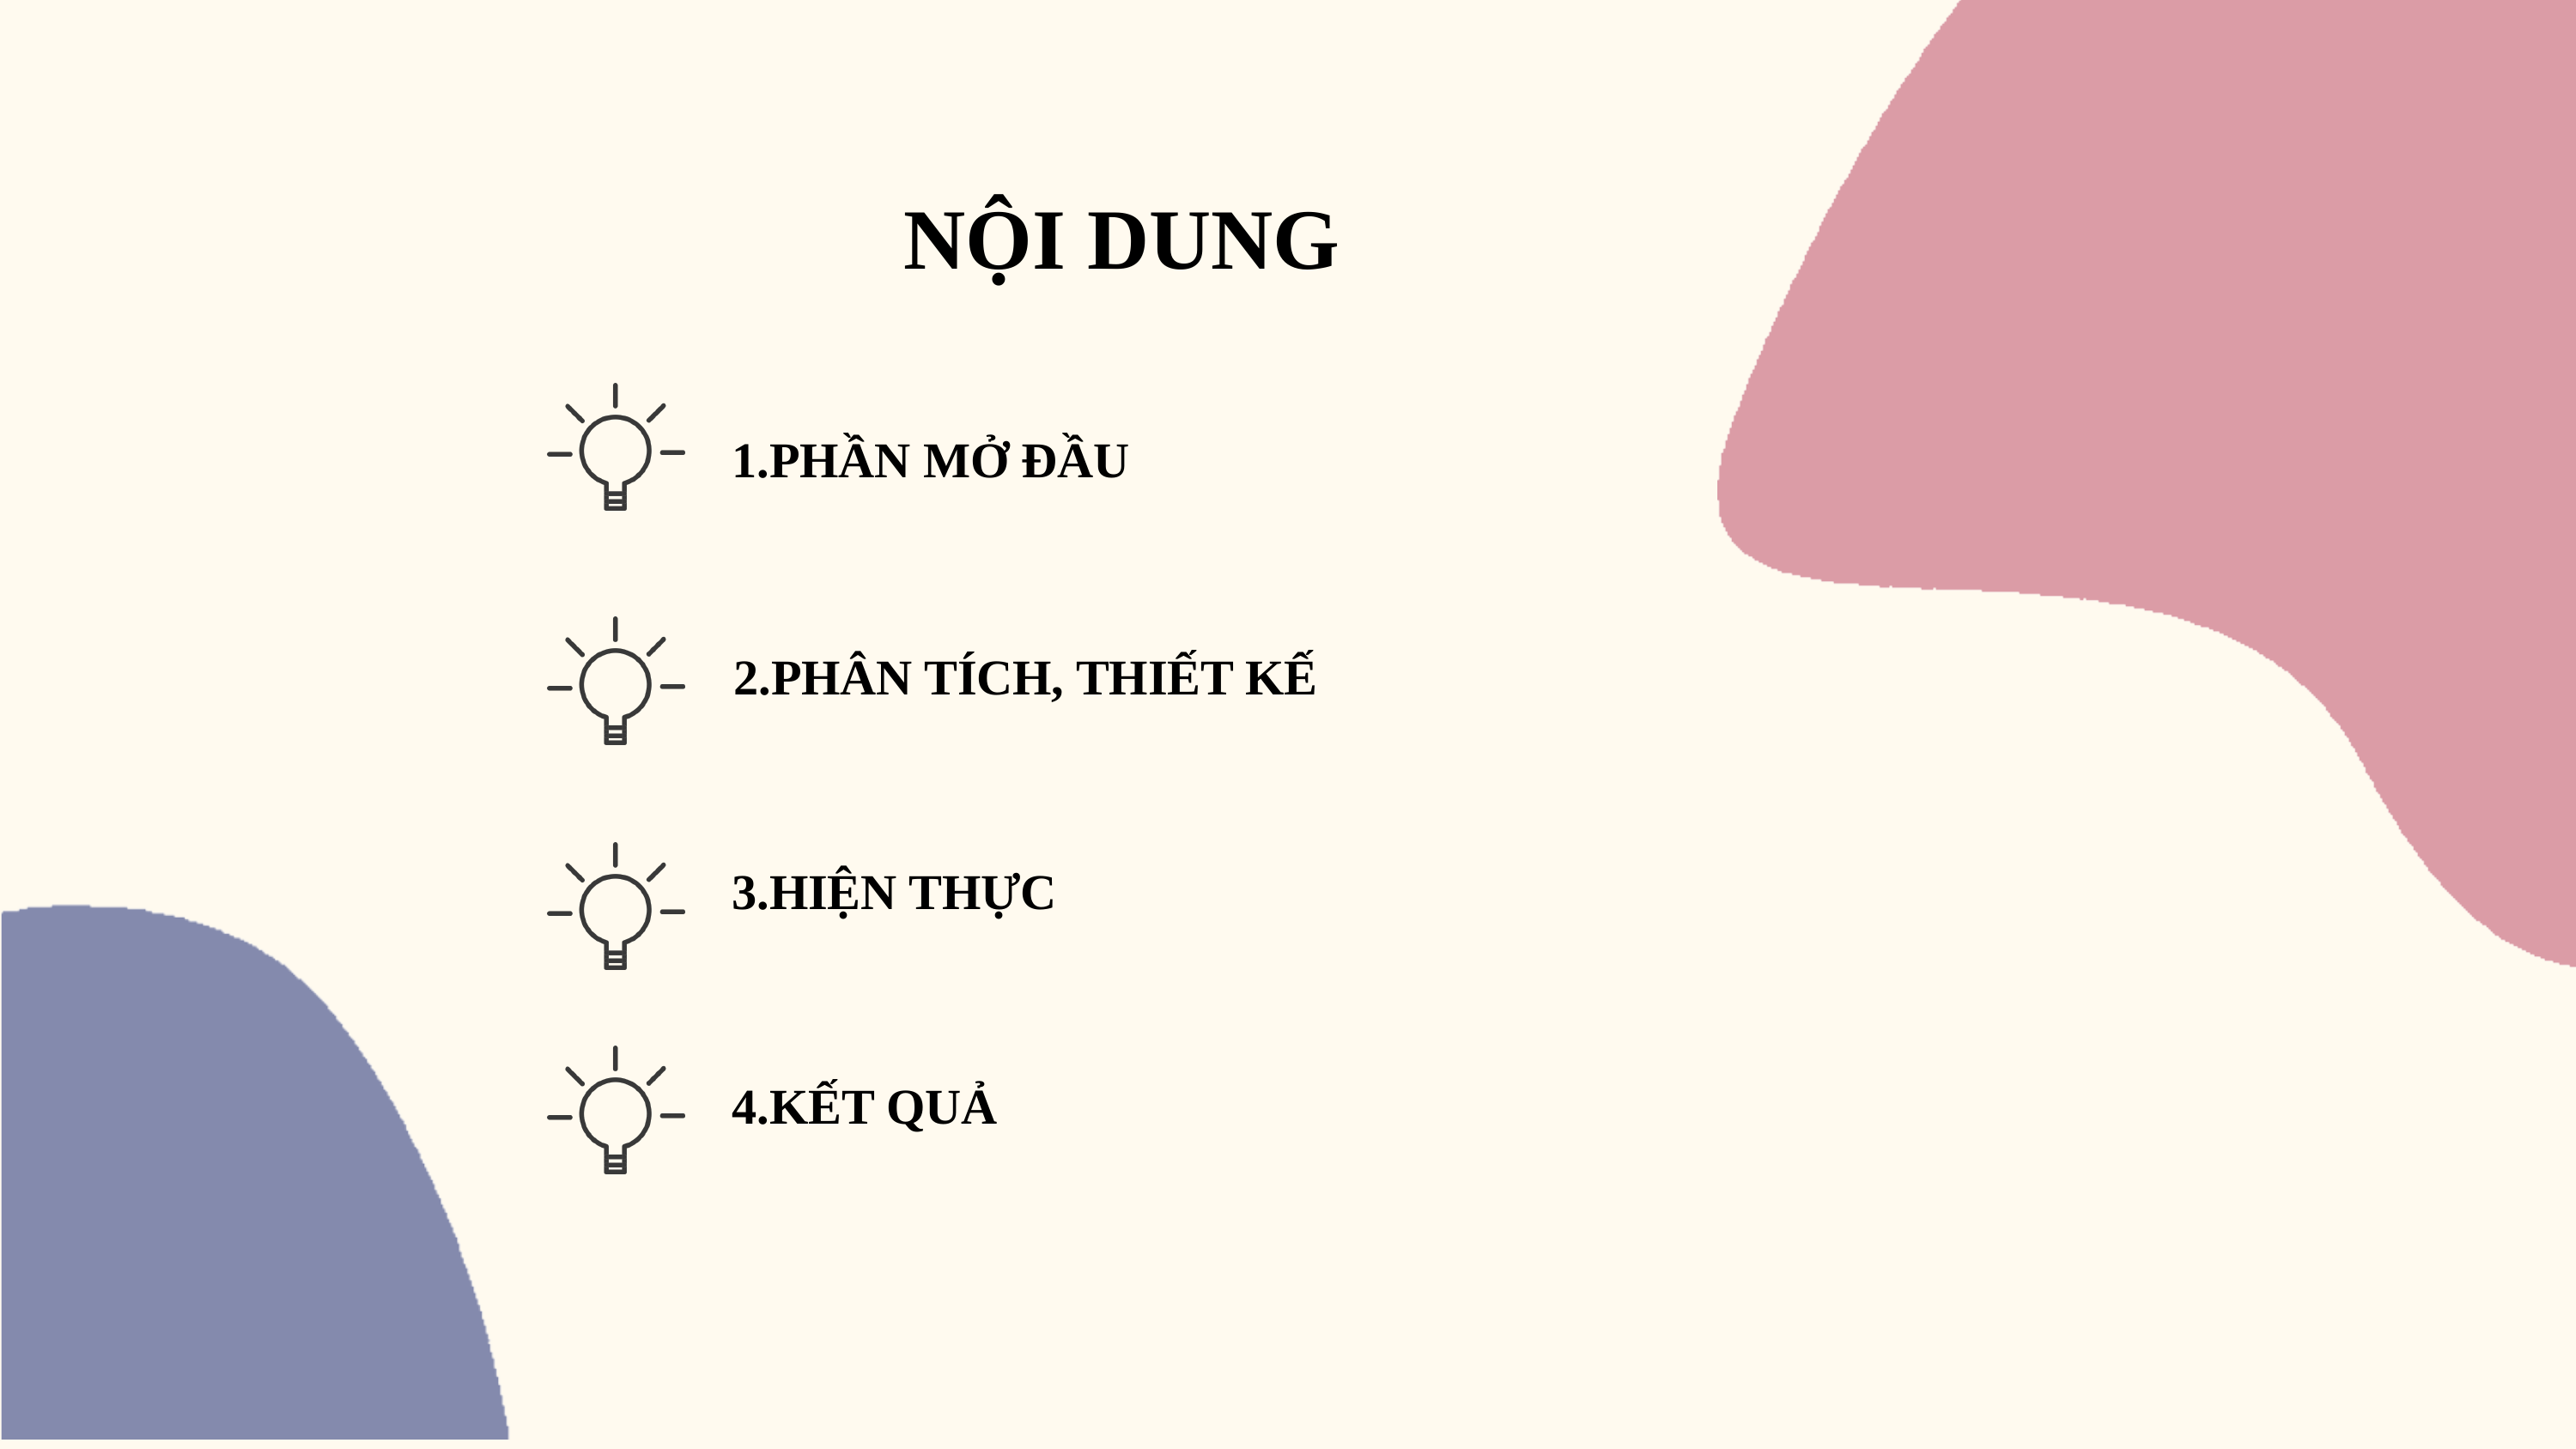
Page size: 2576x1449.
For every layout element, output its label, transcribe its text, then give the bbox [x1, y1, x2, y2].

text_box NỘI DUNG [890, 177, 1353, 293]
text_box 4.KẾT QUẢ [719, 1067, 2261, 1201]
text_box 1.PHẦN MỞ ĐẦU [719, 421, 1459, 494]
picture [547, 616, 686, 745]
picture [0, 831, 686, 1440]
text_box 3.HIỆN THỰC [719, 852, 1311, 986]
text_box 2.PHÂN TÍCH, THIẾT KẾ [708, 638, 1385, 772]
picture [547, 383, 686, 512]
picture [1716, 0, 2576, 971]
